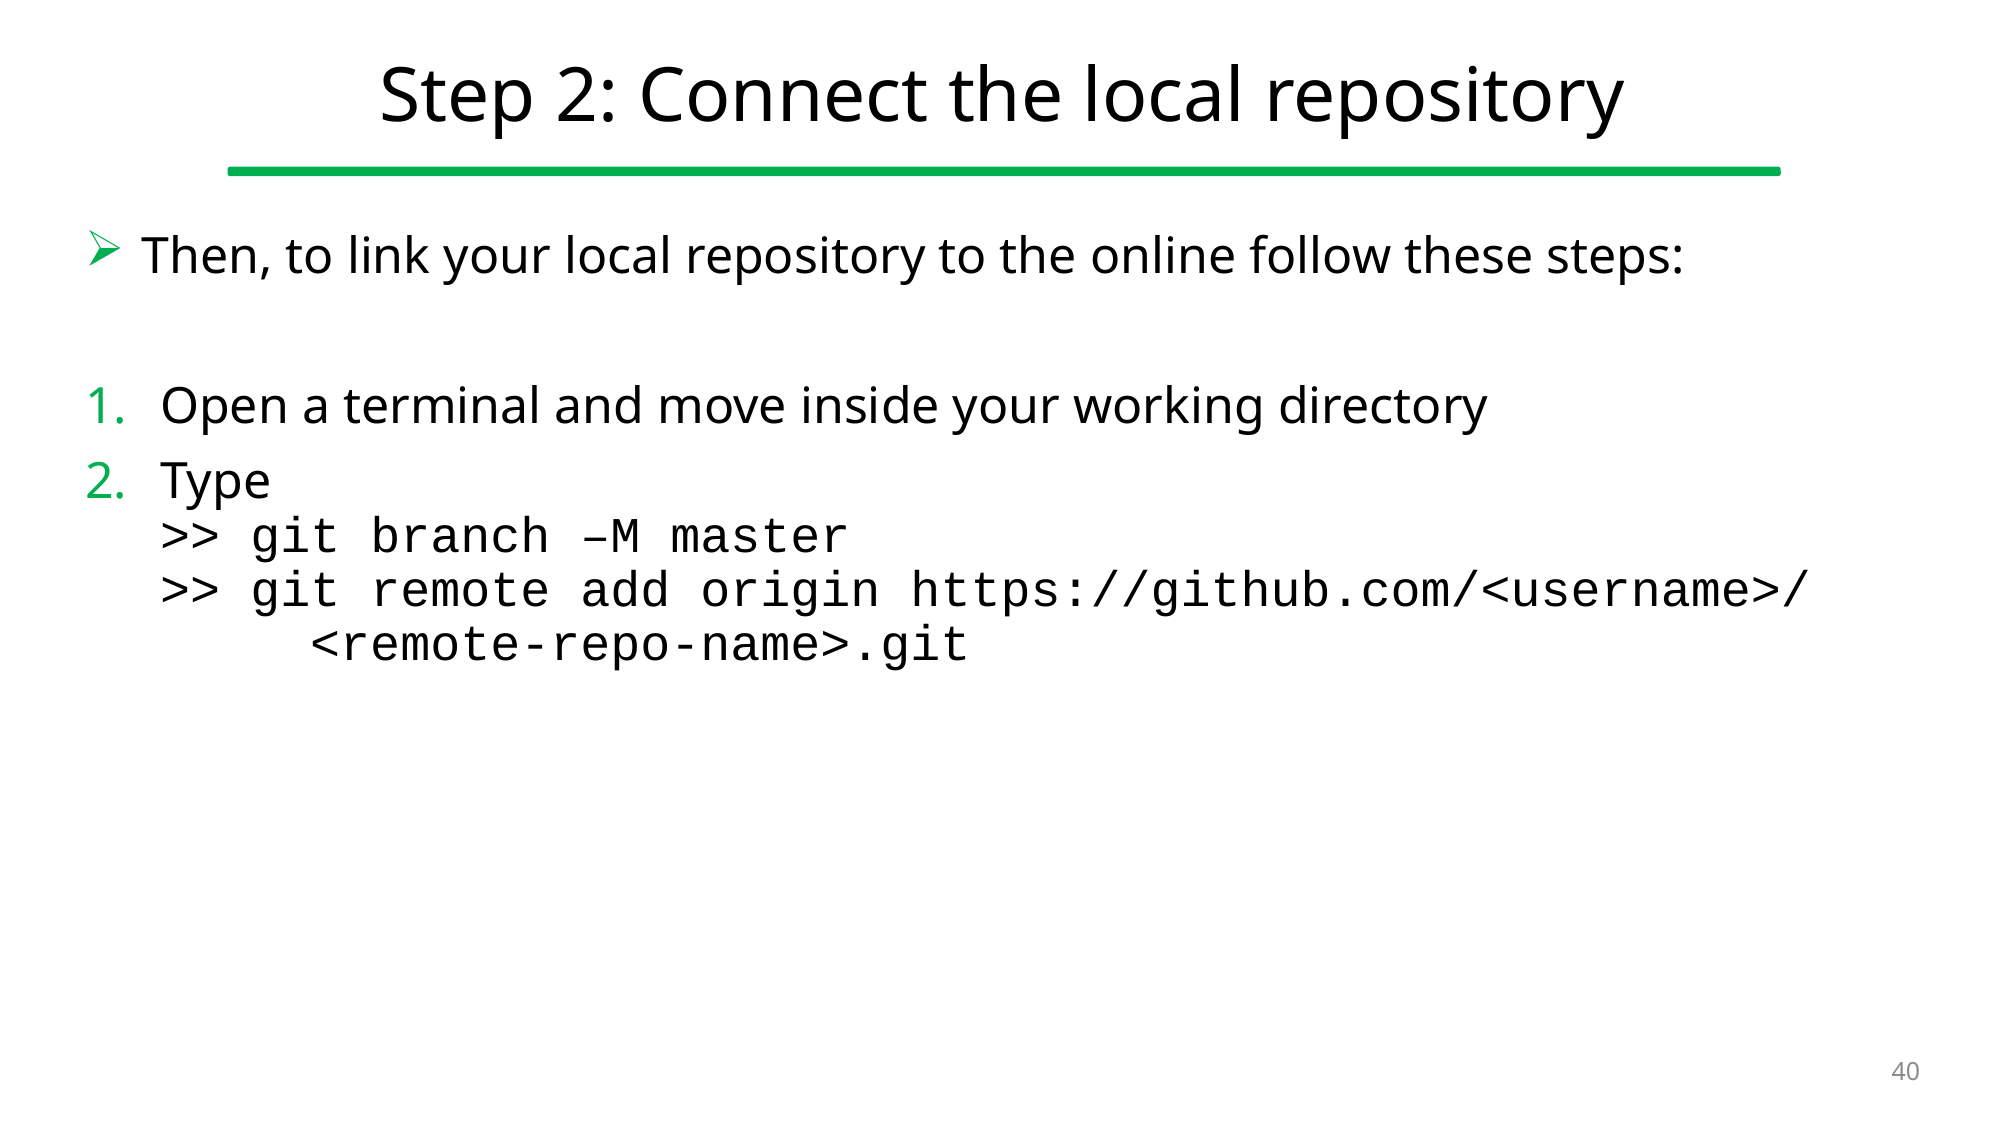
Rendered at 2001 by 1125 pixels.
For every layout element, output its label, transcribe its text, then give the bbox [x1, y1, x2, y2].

list Then, to link your local repository to the online follow these steps: Open a terminal and move inside your working directory Type >> git branch –M master >> git remote add origin https://github.com/<username>/ <remote-repo-name>.git [70, 223, 1856, 788]
title Step 2: Connect the local repository [70, 26, 1936, 168]
slide_number 40 [1412, 1042, 1936, 1103]
